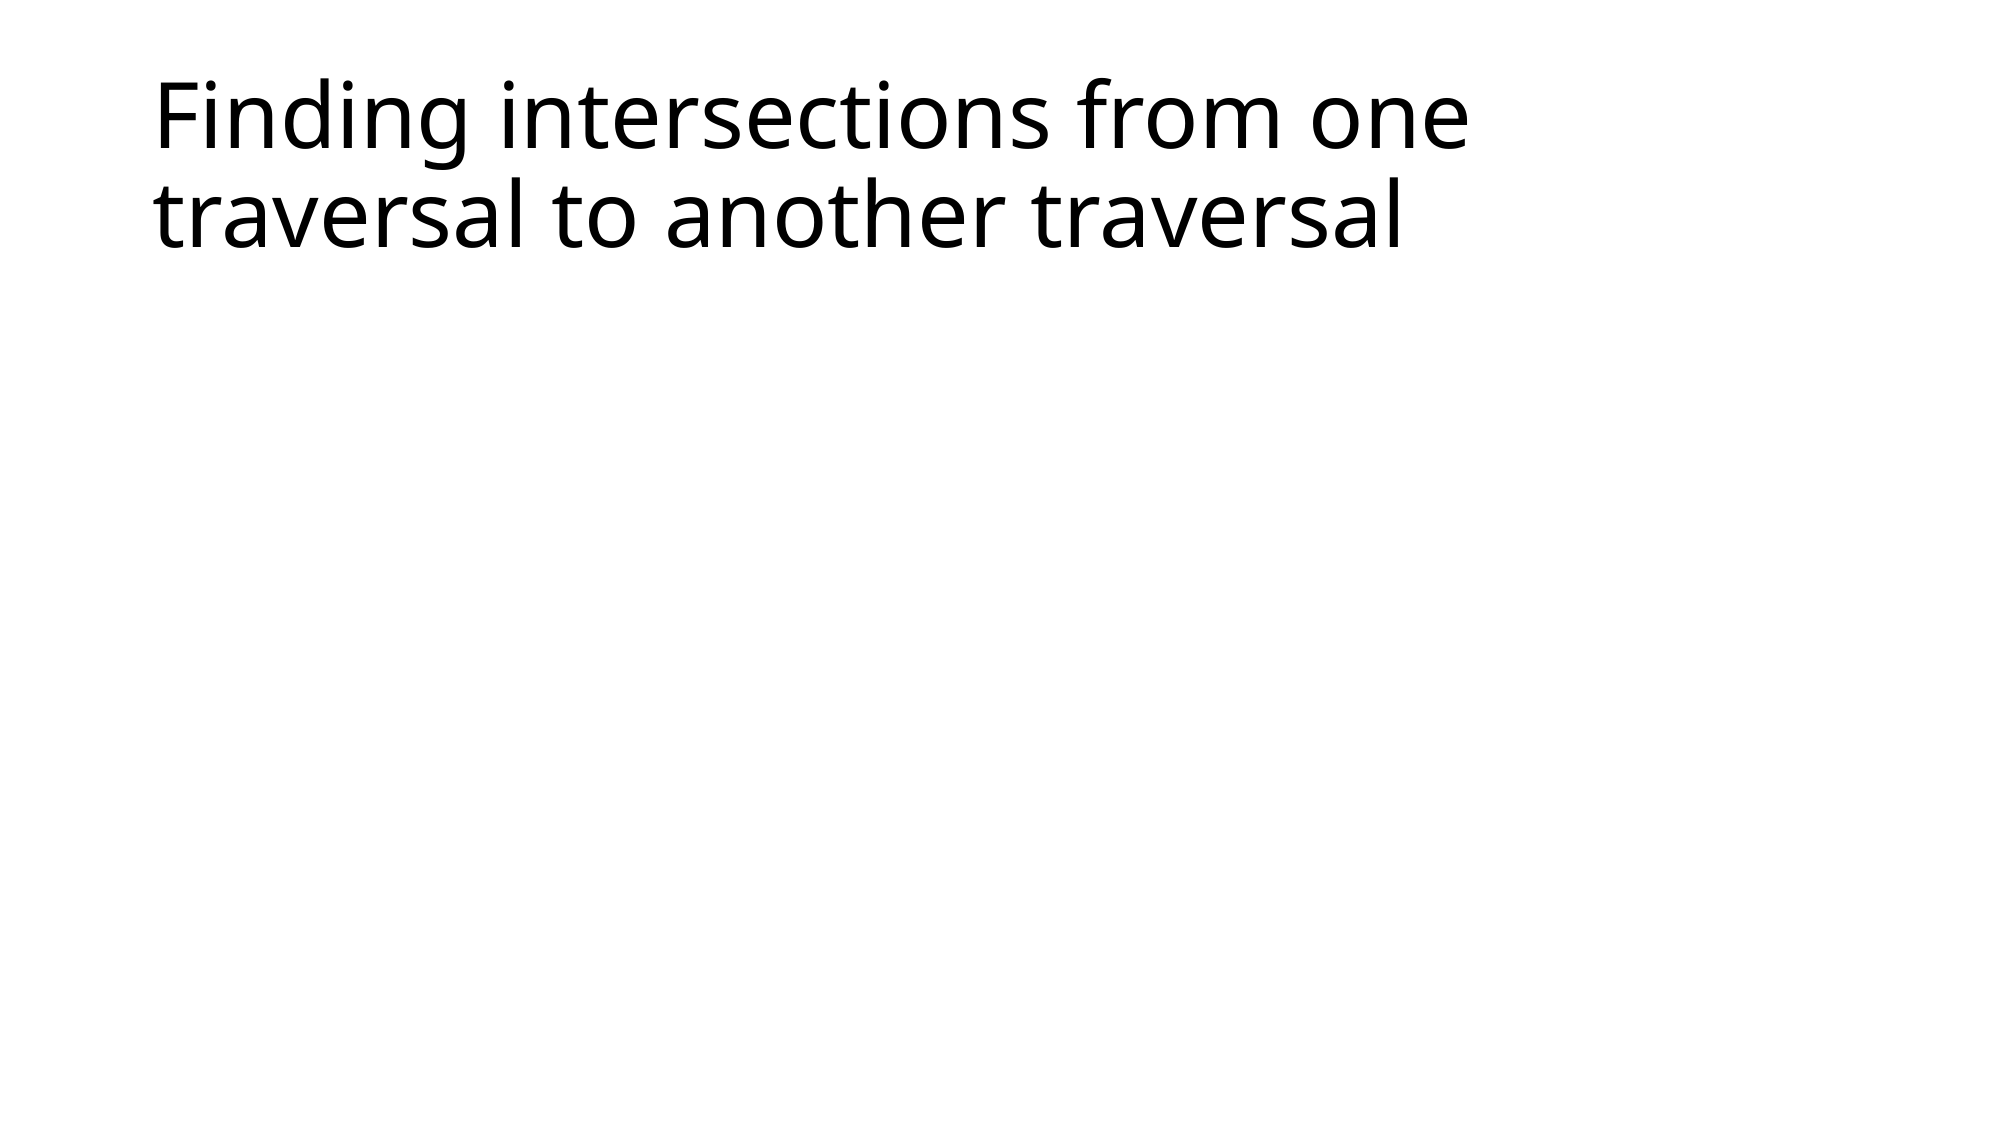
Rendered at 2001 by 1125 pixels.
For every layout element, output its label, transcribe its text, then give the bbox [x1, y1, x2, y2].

title Finding intersections from one traversal to another traversal [137, 59, 1863, 278]
